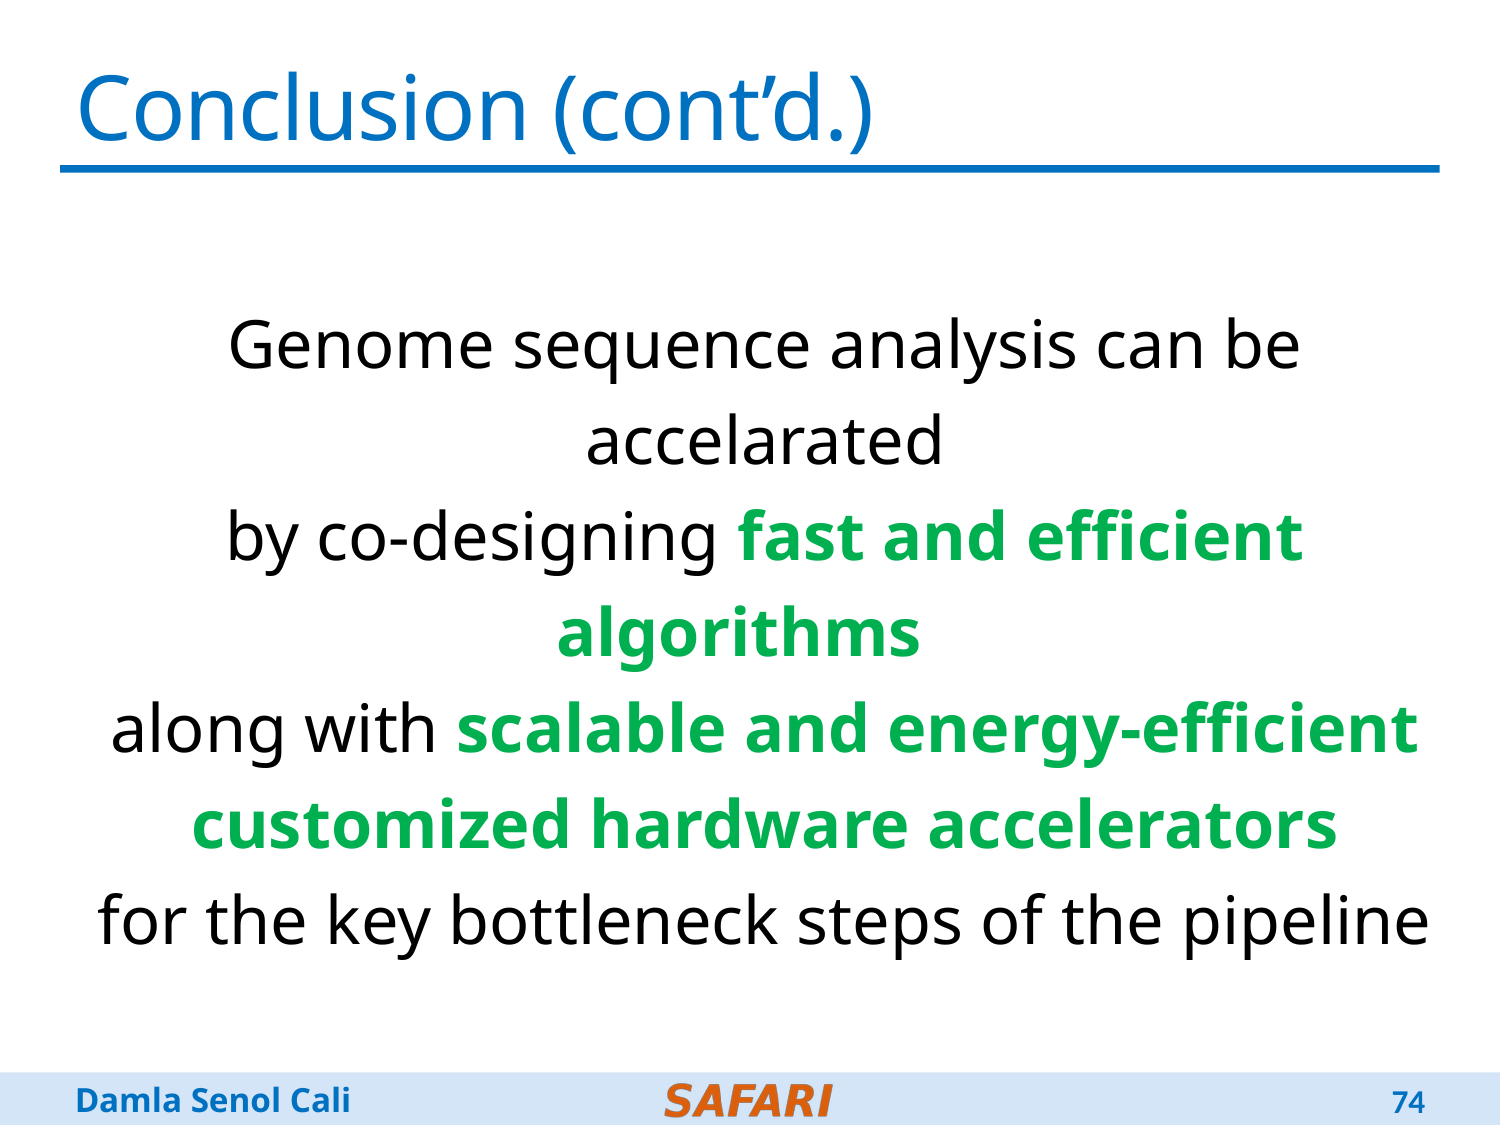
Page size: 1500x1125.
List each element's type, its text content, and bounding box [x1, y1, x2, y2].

title Conclusion (cont’d.) [60, 42, 1440, 166]
picture [663, 1075, 837, 1125]
slide_number 74 [1233, 1077, 1440, 1123]
list Genome sequence analysis can be accelarated by co-designing fast and efficient algorithms along with scalable and energy-efficient customized hardware accelerators for the key bottleneck steps of the pipeline [60, 364, 1440, 880]
